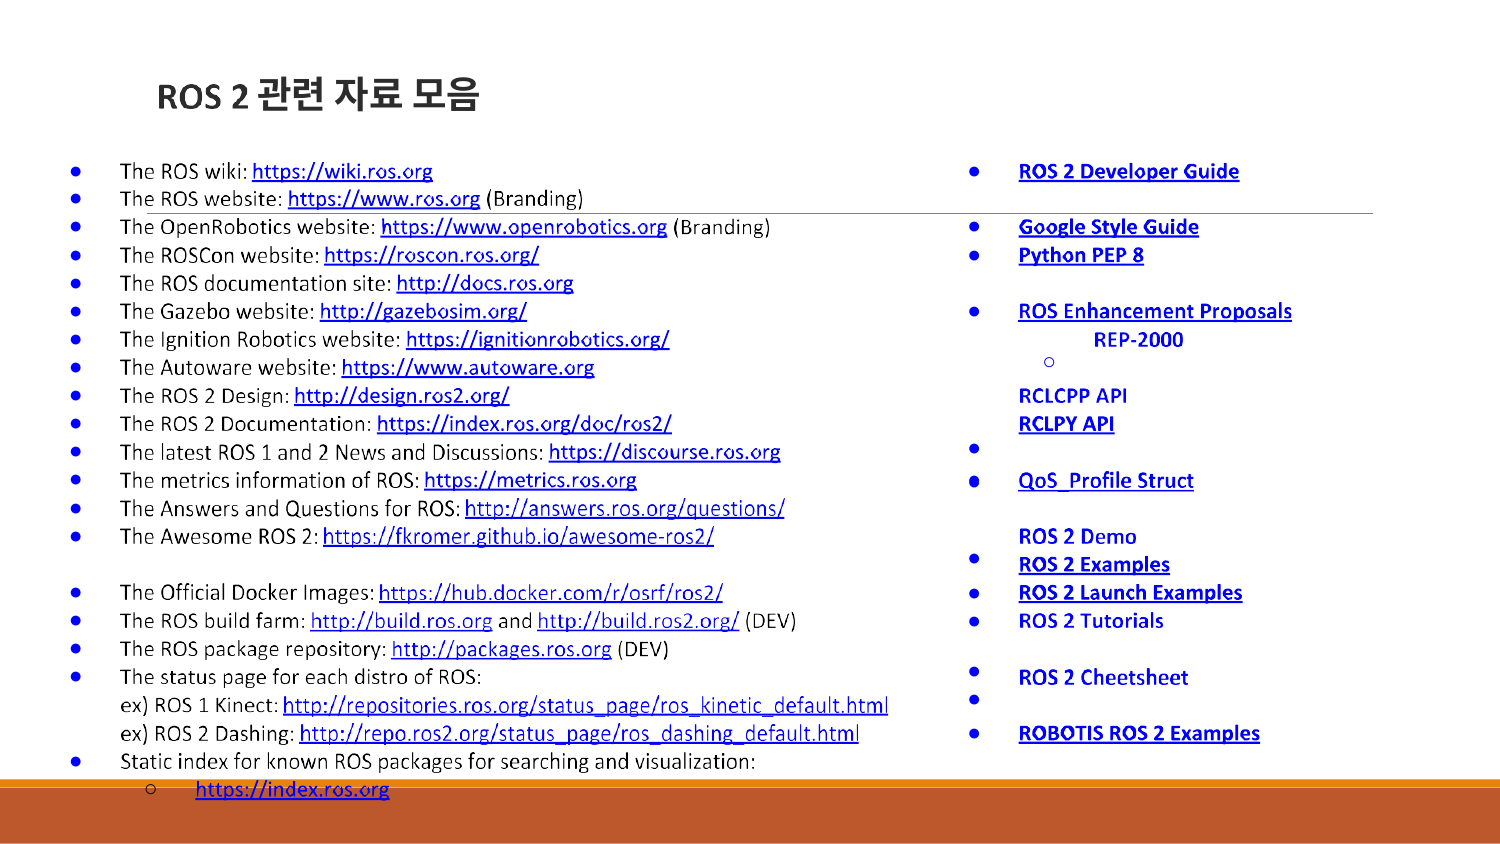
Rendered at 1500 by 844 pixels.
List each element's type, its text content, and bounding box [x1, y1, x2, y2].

picture [1018, 302, 1292, 348]
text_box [119, 526, 715, 548]
picture [119, 667, 480, 689]
text_box ● ● [965, 518, 1171, 658]
picture [1019, 387, 1127, 404]
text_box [120, 723, 860, 745]
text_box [119, 245, 540, 267]
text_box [119, 357, 596, 380]
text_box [119, 498, 785, 520]
picture [120, 752, 754, 773]
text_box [119, 217, 770, 239]
picture [1018, 470, 1194, 492]
text_box [1018, 246, 1145, 267]
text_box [119, 329, 671, 352]
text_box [119, 610, 796, 661]
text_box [119, 161, 583, 211]
text_box [1018, 162, 1240, 183]
text_box ● ● ● ● [66, 574, 85, 689]
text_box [119, 470, 638, 492]
text_box ● ○ [66, 743, 160, 801]
text_box ● [965, 293, 984, 321]
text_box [119, 413, 673, 436]
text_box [119, 301, 528, 323]
picture [1019, 611, 1164, 629]
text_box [119, 442, 782, 464]
text_box ● [965, 715, 984, 745]
text_box [1018, 416, 1115, 435]
text_box [965, 658, 1196, 713]
text_box ● [965, 321, 1191, 494]
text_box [119, 385, 511, 408]
text_box [1018, 724, 1261, 745]
text_box ● ● ● ● ● ● ● ● ● ● ● ● ● ● [66, 153, 85, 548]
text_box 관련 자료 모음 [255, 69, 502, 117]
text_box ● [965, 153, 984, 183]
text_box [1171, 588, 1243, 604]
picture [1019, 667, 1188, 685]
text_box [1018, 218, 1200, 239]
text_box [119, 582, 724, 605]
text_box ● [965, 462, 984, 492]
picture [159, 84, 248, 110]
text_box ● ● [965, 208, 984, 267]
picture [1019, 528, 1137, 545]
text_box [1217, 584, 1221, 600]
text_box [119, 273, 575, 295]
text_box [195, 781, 390, 801]
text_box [120, 695, 889, 717]
